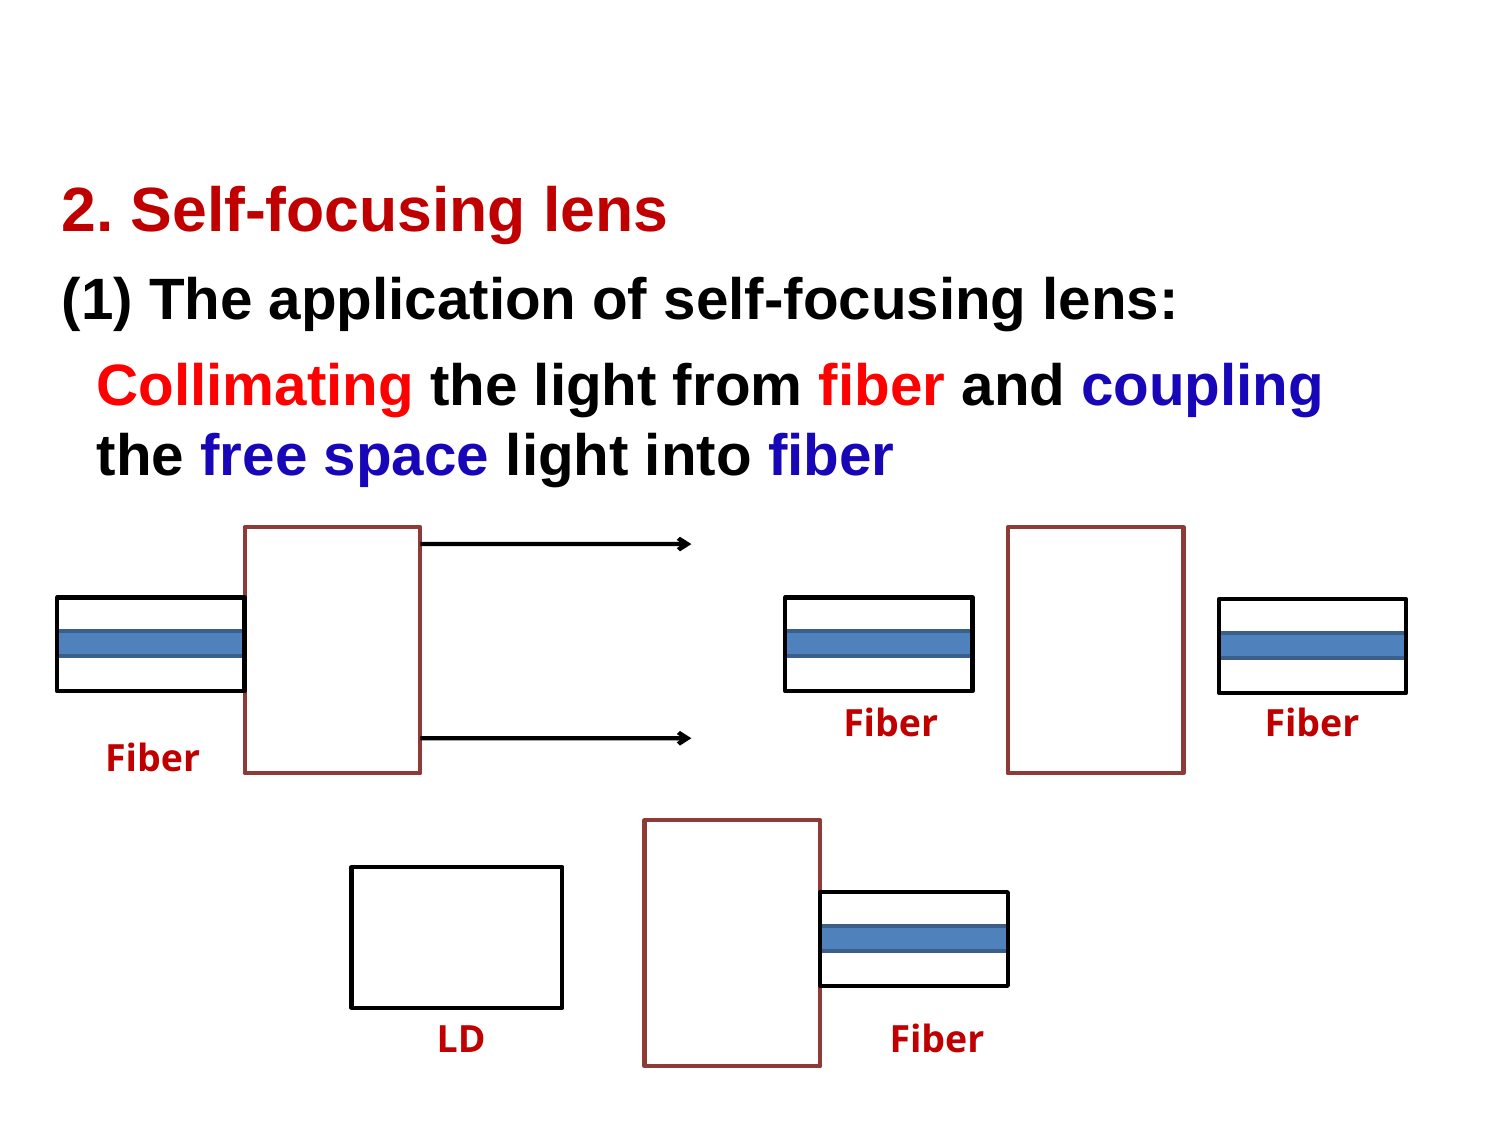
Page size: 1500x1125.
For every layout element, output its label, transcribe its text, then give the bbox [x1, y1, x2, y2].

text_box [1006, 525, 1186, 775]
text_box [642, 818, 822, 1068]
text_box 2. Self-focusing lens [46, 161, 1454, 252]
text_box Collimating the light from fiber and coupling the free space light into fiber [82, 339, 1395, 495]
text_box LD [421, 1007, 501, 1068]
text_box [349, 865, 564, 1010]
text_box [55, 595, 247, 693]
text_box Fiber [874, 1007, 1000, 1068]
text_box [818, 890, 1010, 988]
text_box Fiber [828, 691, 954, 752]
text_box [1217, 597, 1408, 695]
text_box (1) The application of self-focusing lens: [46, 253, 1360, 339]
text_box [243, 525, 422, 775]
text_box Fiber [90, 726, 215, 787]
text_box [783, 595, 975, 693]
text_box Fiber [1249, 691, 1375, 752]
